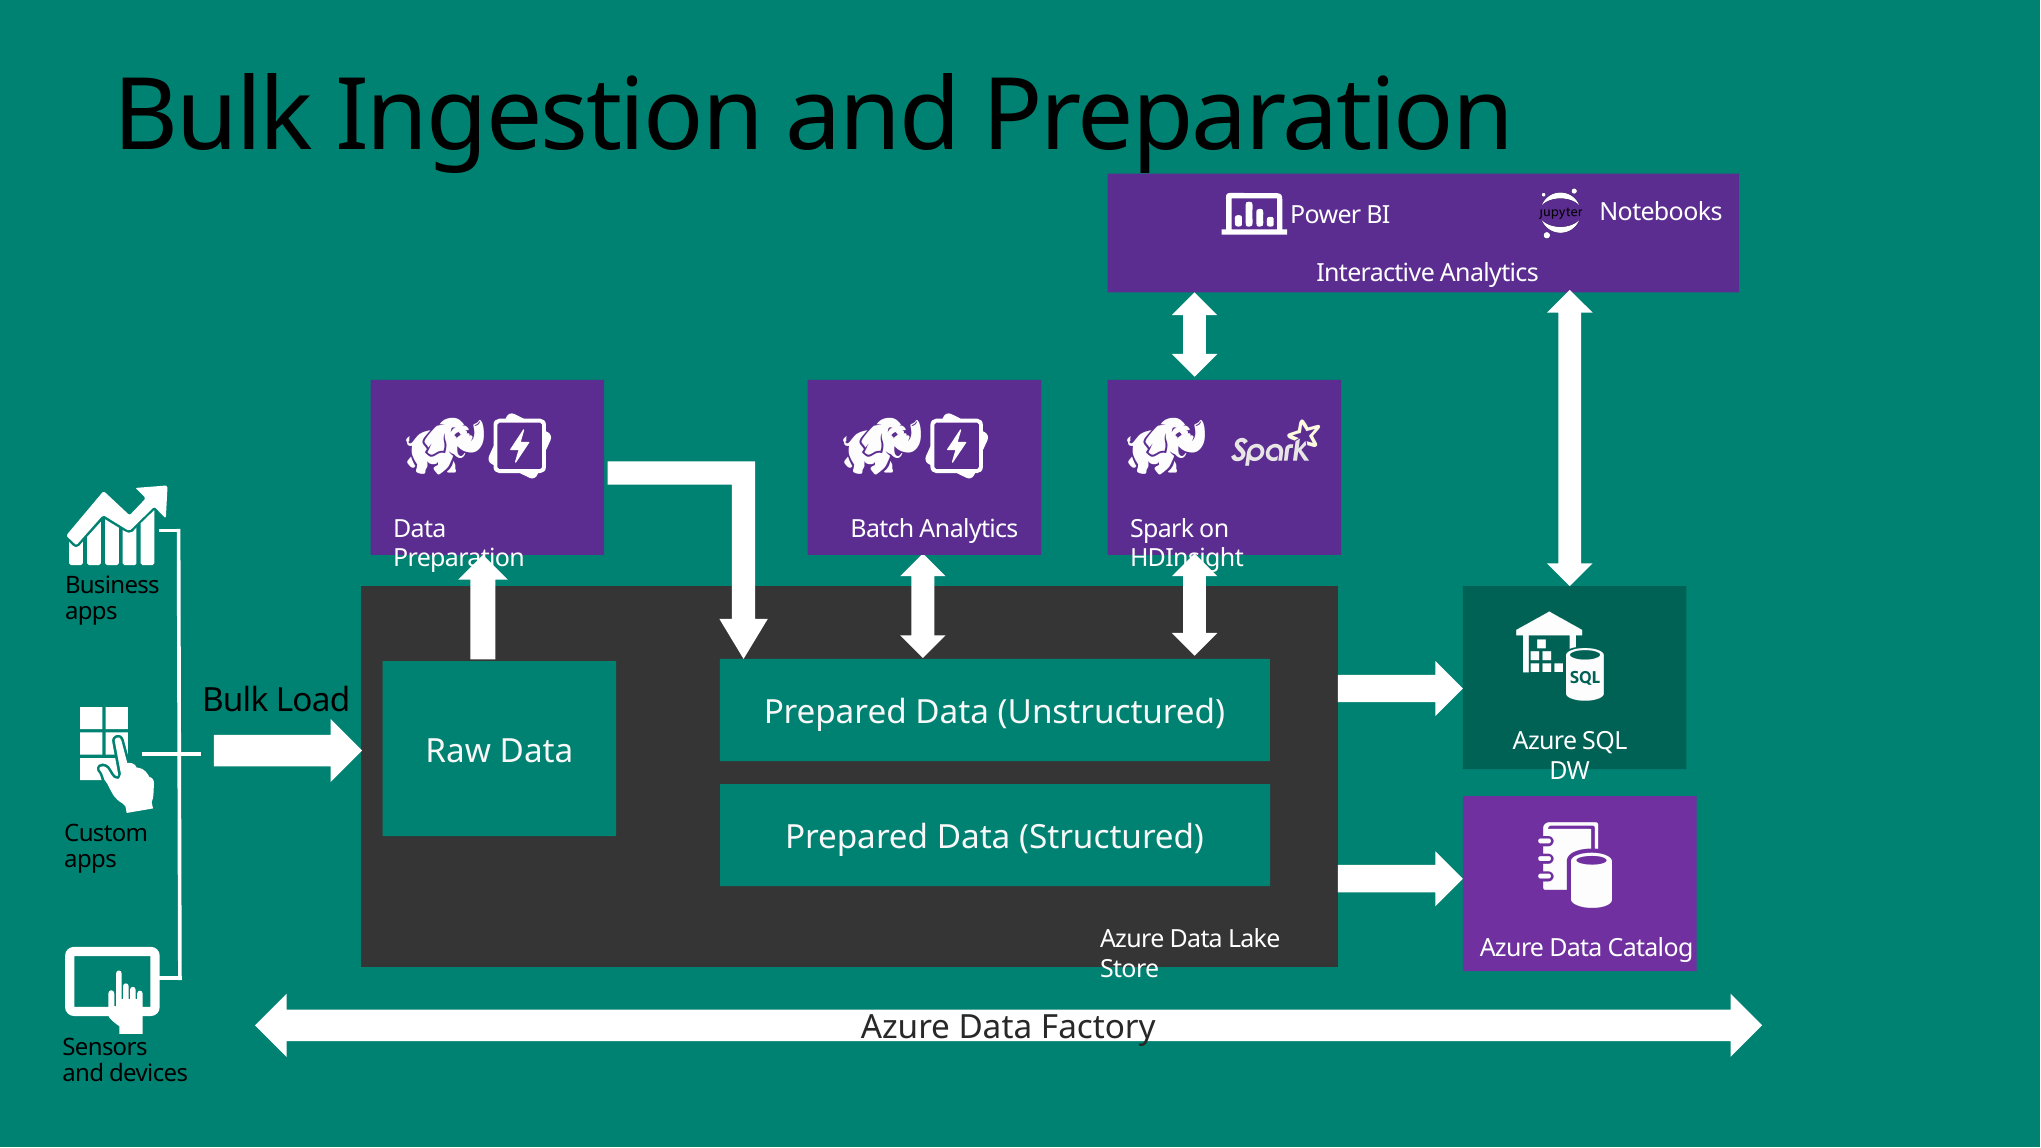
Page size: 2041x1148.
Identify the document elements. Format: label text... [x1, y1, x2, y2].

title Bulk Ingestion and Preparation [89, 48, 2041, 199]
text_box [1107, 173, 1740, 295]
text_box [1337, 795, 1724, 972]
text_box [1337, 585, 1687, 770]
text_box Azure Data Lake Store [1085, 914, 1358, 990]
text_box [361, 586, 370, 660]
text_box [370, 379, 1271, 762]
text_box Prepared Data (Structured) [719, 783, 1271, 887]
text_box [1546, 295, 1594, 585]
text_box [361, 656, 1338, 967]
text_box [1107, 292, 1355, 656]
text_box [170, 660, 617, 837]
text_box Azure Data Factory [288, 992, 1763, 1058]
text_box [32, 485, 288, 1112]
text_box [807, 379, 1055, 659]
